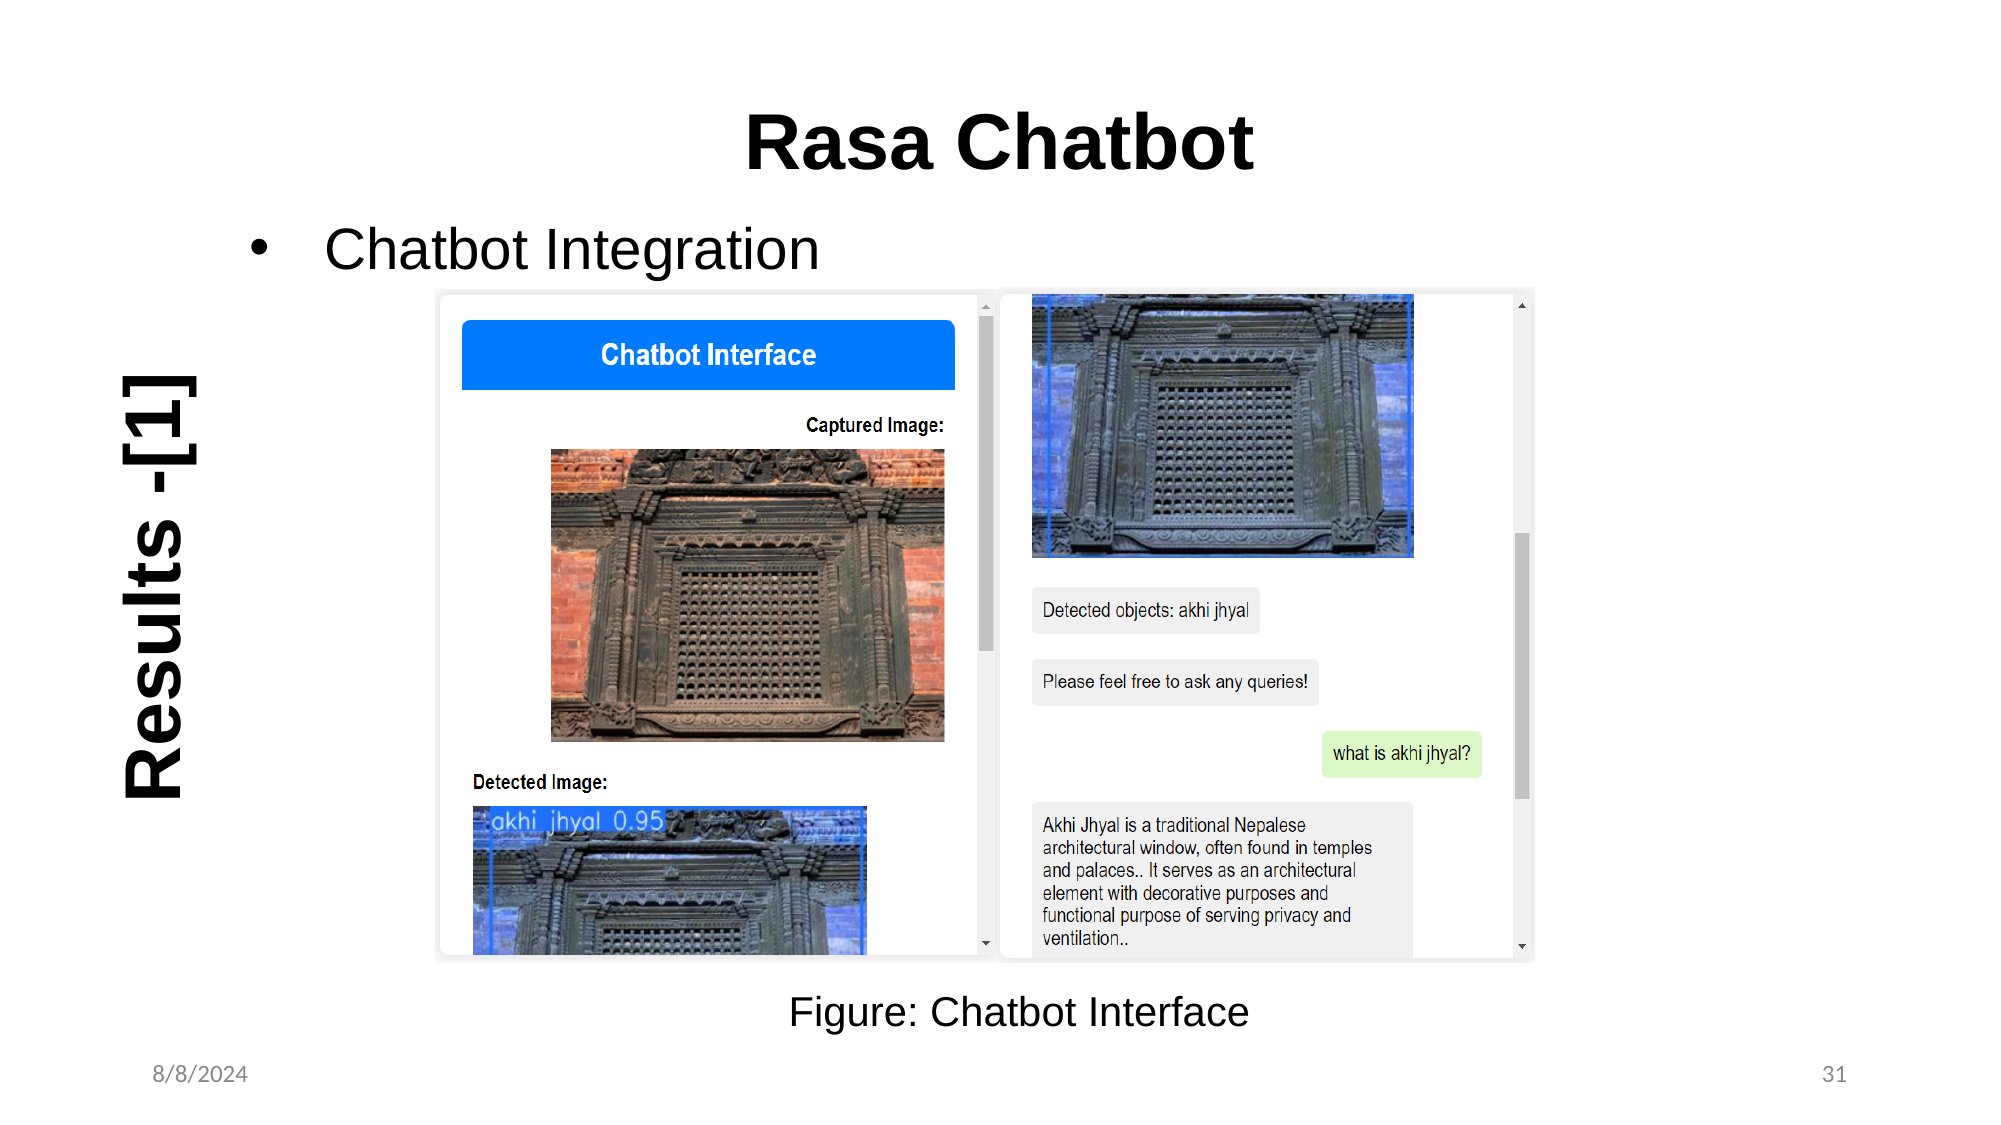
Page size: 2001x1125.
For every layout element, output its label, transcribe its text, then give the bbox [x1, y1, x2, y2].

text_box Rasa Chatbot [239, 59, 1863, 229]
picture [435, 286, 1535, 963]
text_box Results -[1] [70, 0, 239, 1125]
text_box Chatbot Integration [239, 229, 941, 289]
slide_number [239, 1042, 588, 1103]
text_box Figure: Chatbot Interface [773, 977, 1266, 1042]
slide_number 31 [1412, 1042, 1863, 1103]
